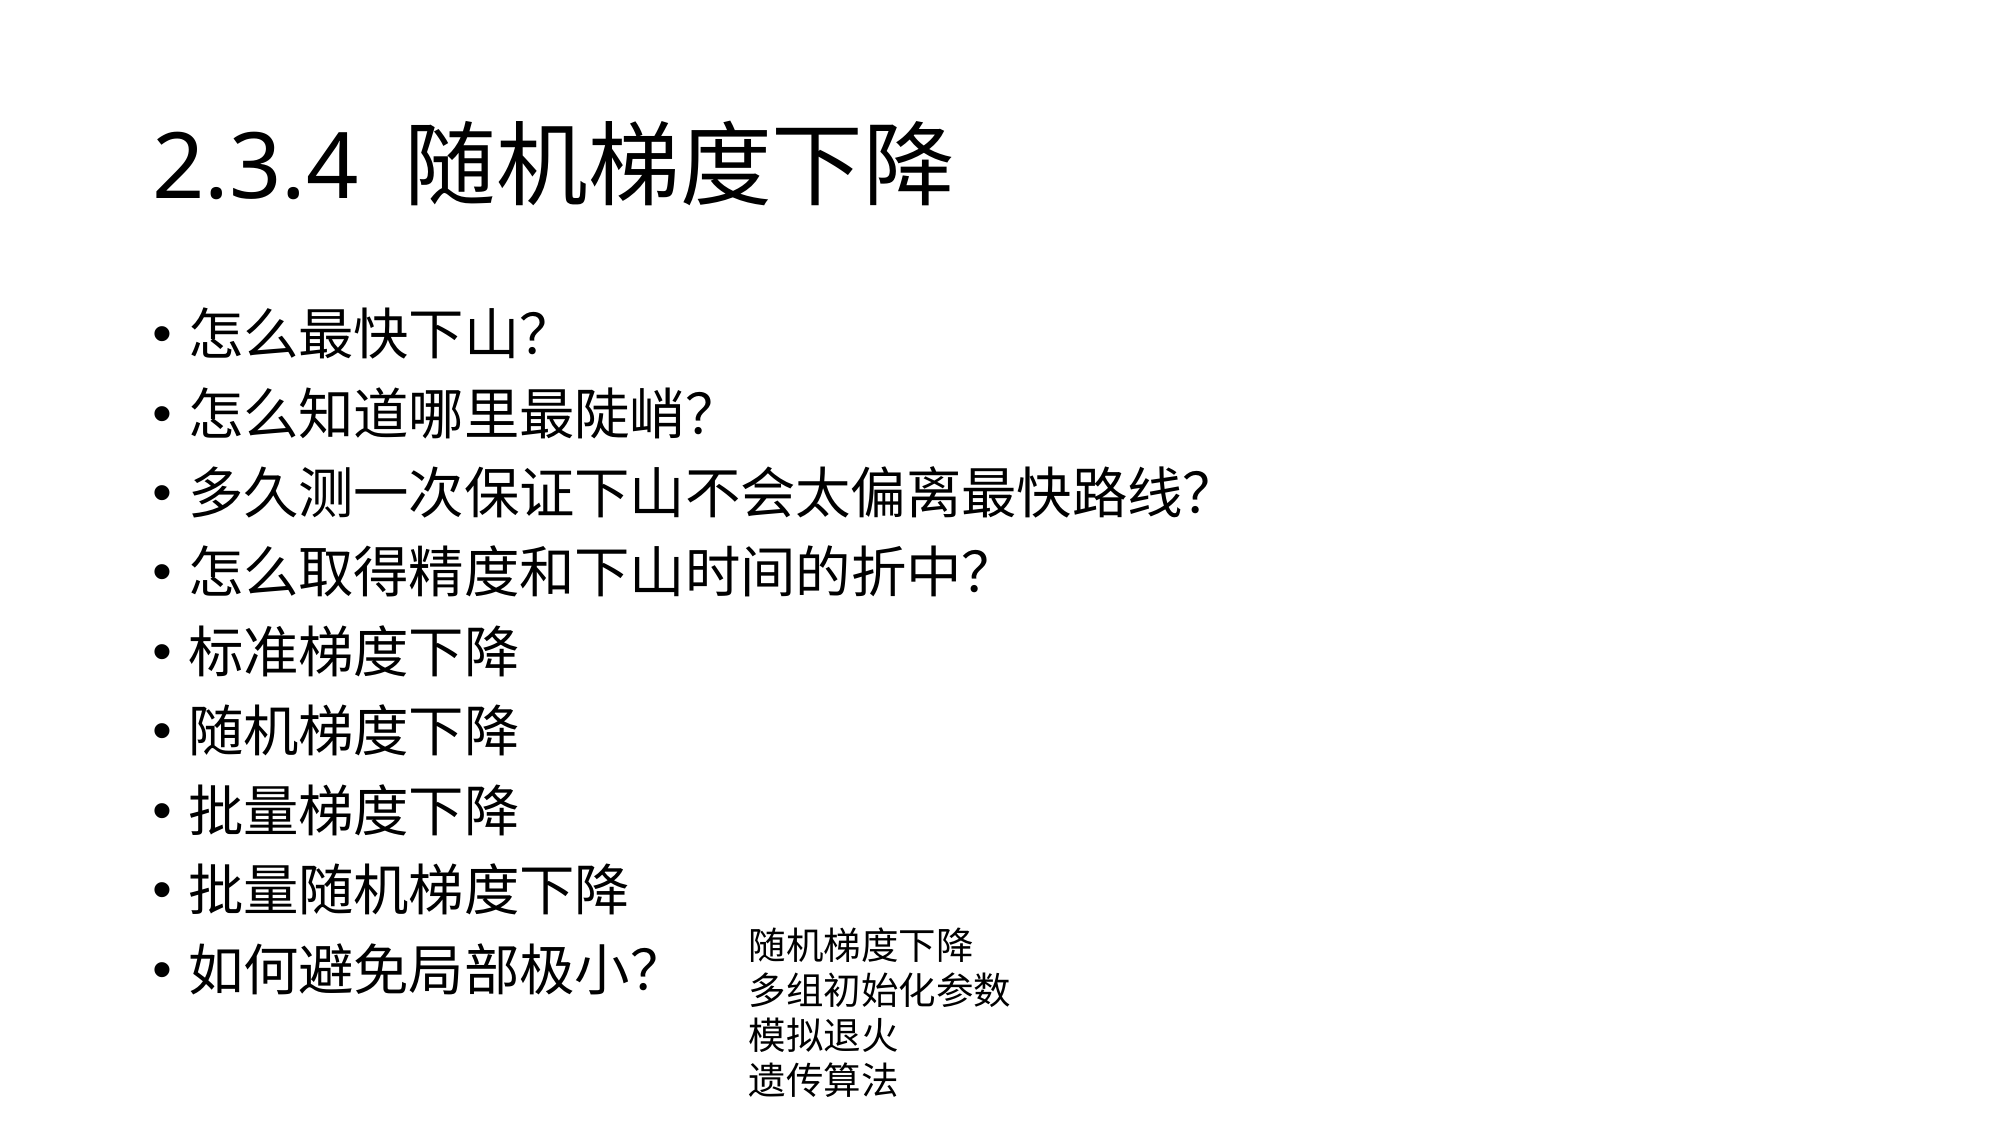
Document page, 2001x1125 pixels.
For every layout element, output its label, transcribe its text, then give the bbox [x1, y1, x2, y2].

list 怎么最快下山？ 怎么知道哪里最陡峭？ 多久测一次保证下山不会太偏离最快路线？ 怎么取得精度和下山时间的折中？ 标准梯度下降 随机梯度下降 批量梯度下降 批量随机梯度下降 如何避免局部极小？ [137, 299, 1863, 1014]
text_box 随机梯度下降 多组初始化参数 模拟退火 遗传算法 [734, 914, 1303, 1110]
title 2.3.4 随机梯度下降 [137, 59, 1863, 278]
